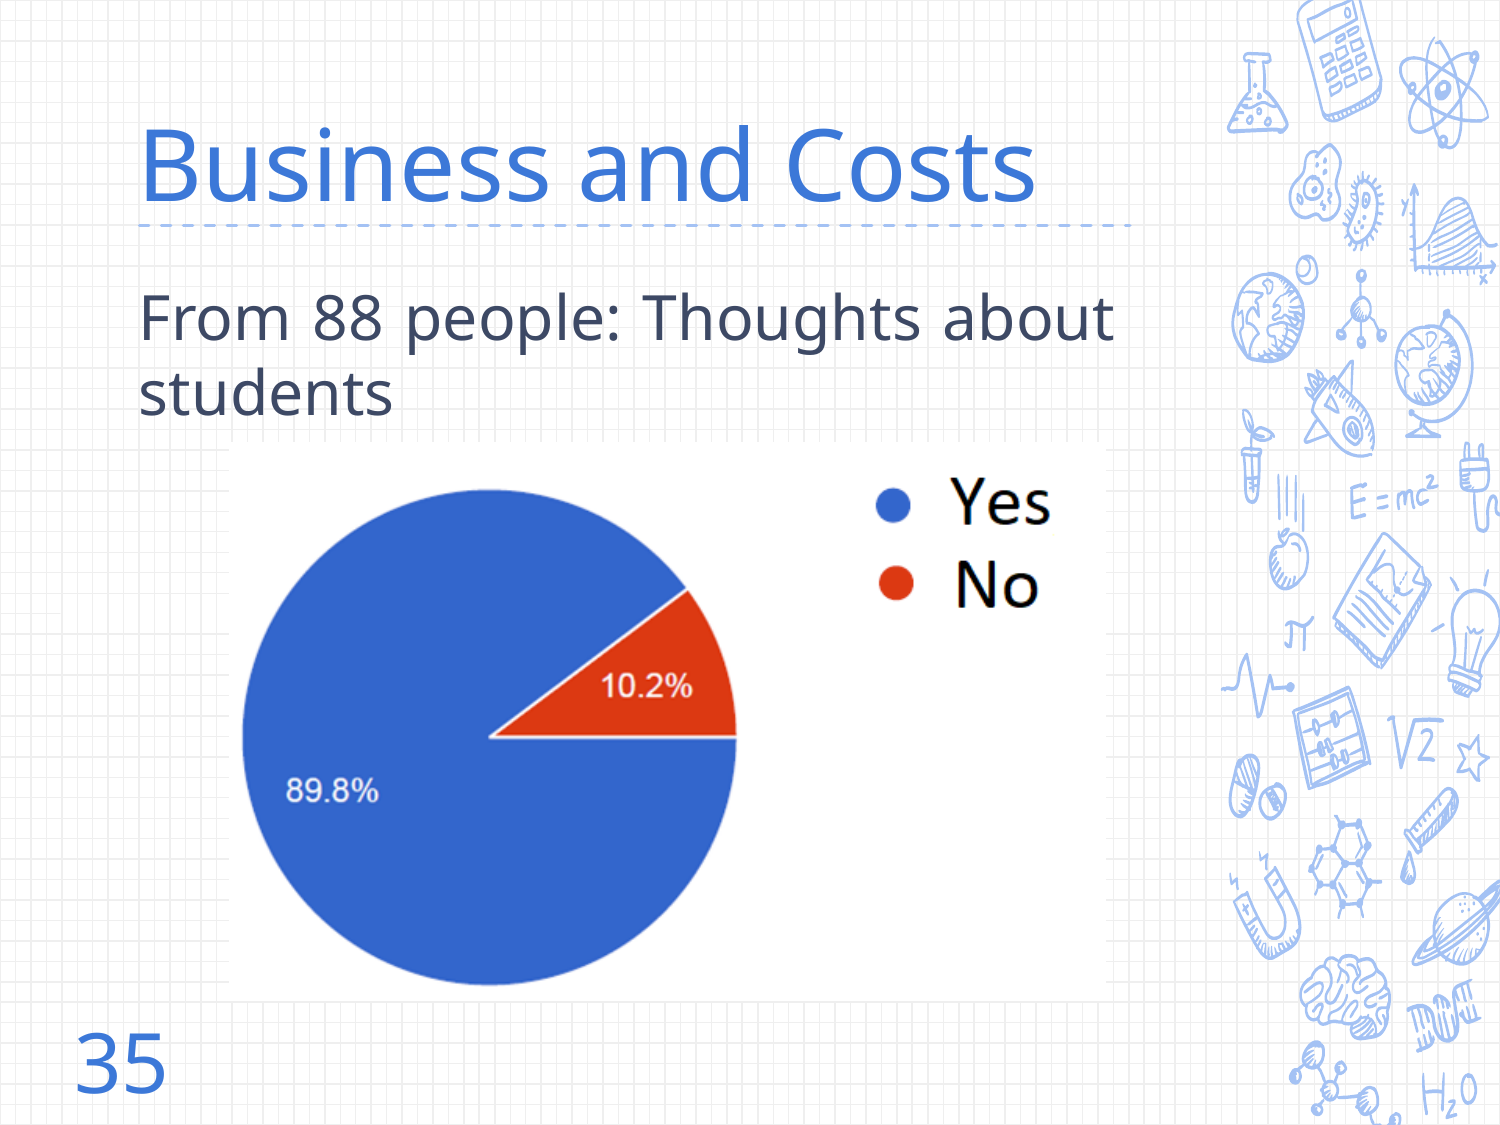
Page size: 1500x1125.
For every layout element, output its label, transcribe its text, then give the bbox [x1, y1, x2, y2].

picture [228, 442, 1106, 1001]
title Business and Costs [122, 49, 1130, 237]
list From 88 people: Thoughts about students [123, 263, 1132, 1053]
text_box 35 [59, 996, 195, 1125]
